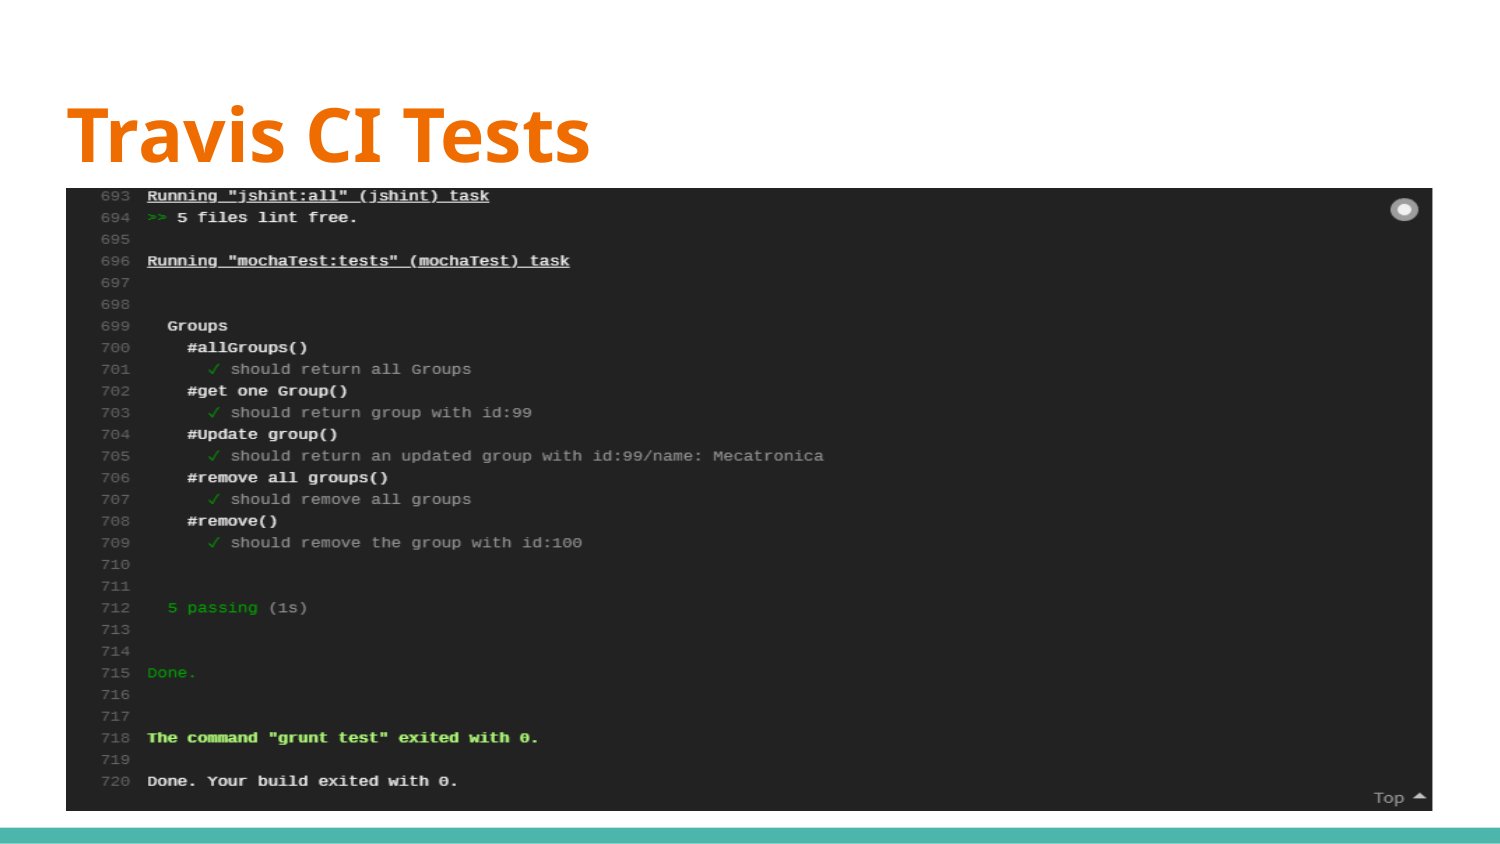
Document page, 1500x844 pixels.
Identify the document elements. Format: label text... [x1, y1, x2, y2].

picture [66, 188, 1434, 811]
title Travis CI Tests [51, 72, 1449, 189]
